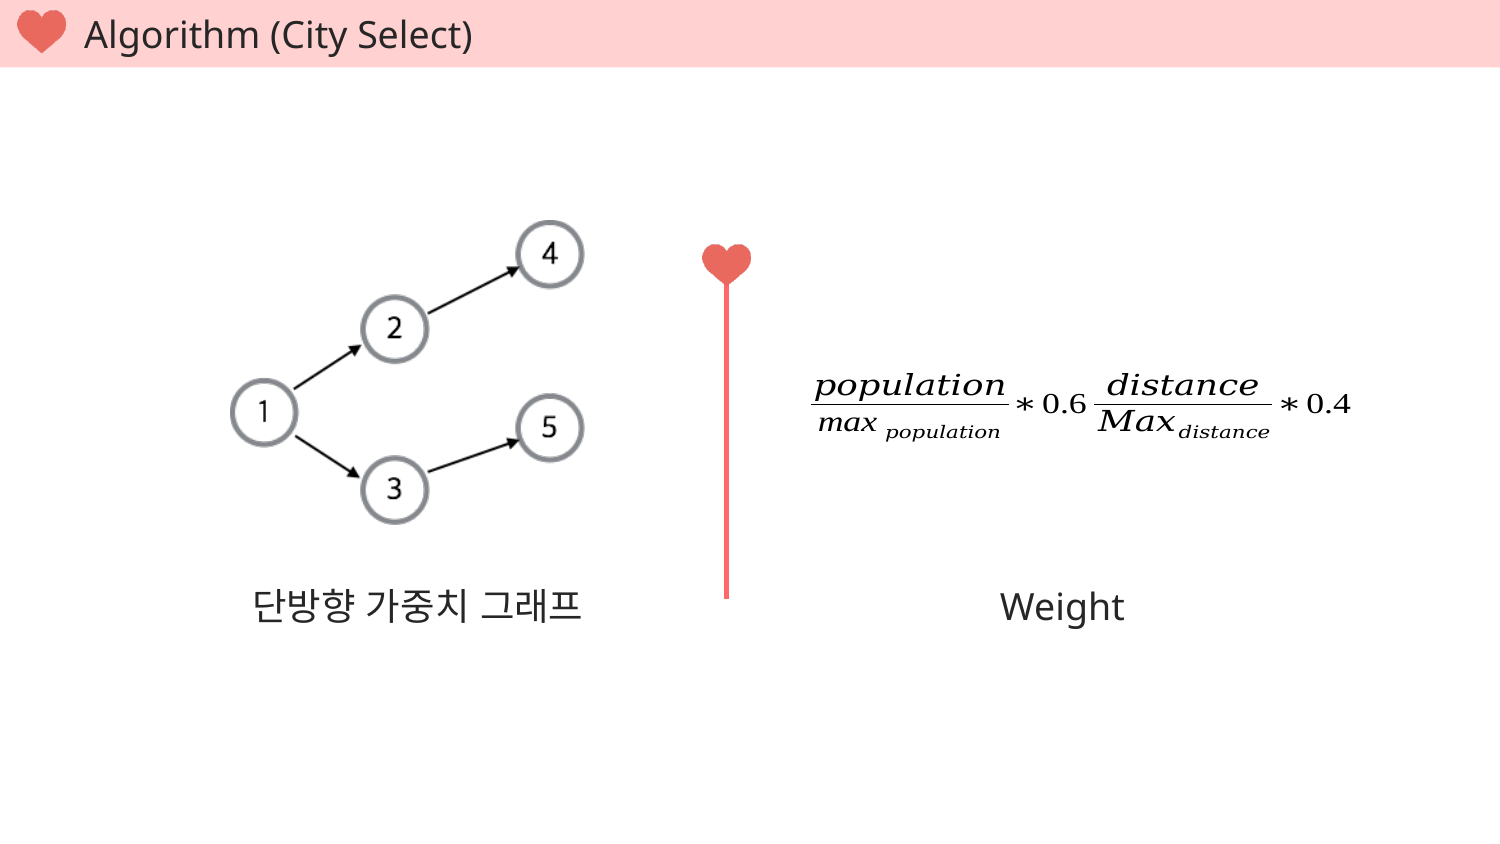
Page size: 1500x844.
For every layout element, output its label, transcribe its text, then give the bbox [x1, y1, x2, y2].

picture [702, 241, 751, 289]
text_box Weight [985, 575, 1140, 636]
text_box [0, 0, 1500, 70]
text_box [17, 3, 498, 65]
picture [229, 220, 585, 525]
text_box 단방향 가중치 그래프 [237, 575, 599, 636]
